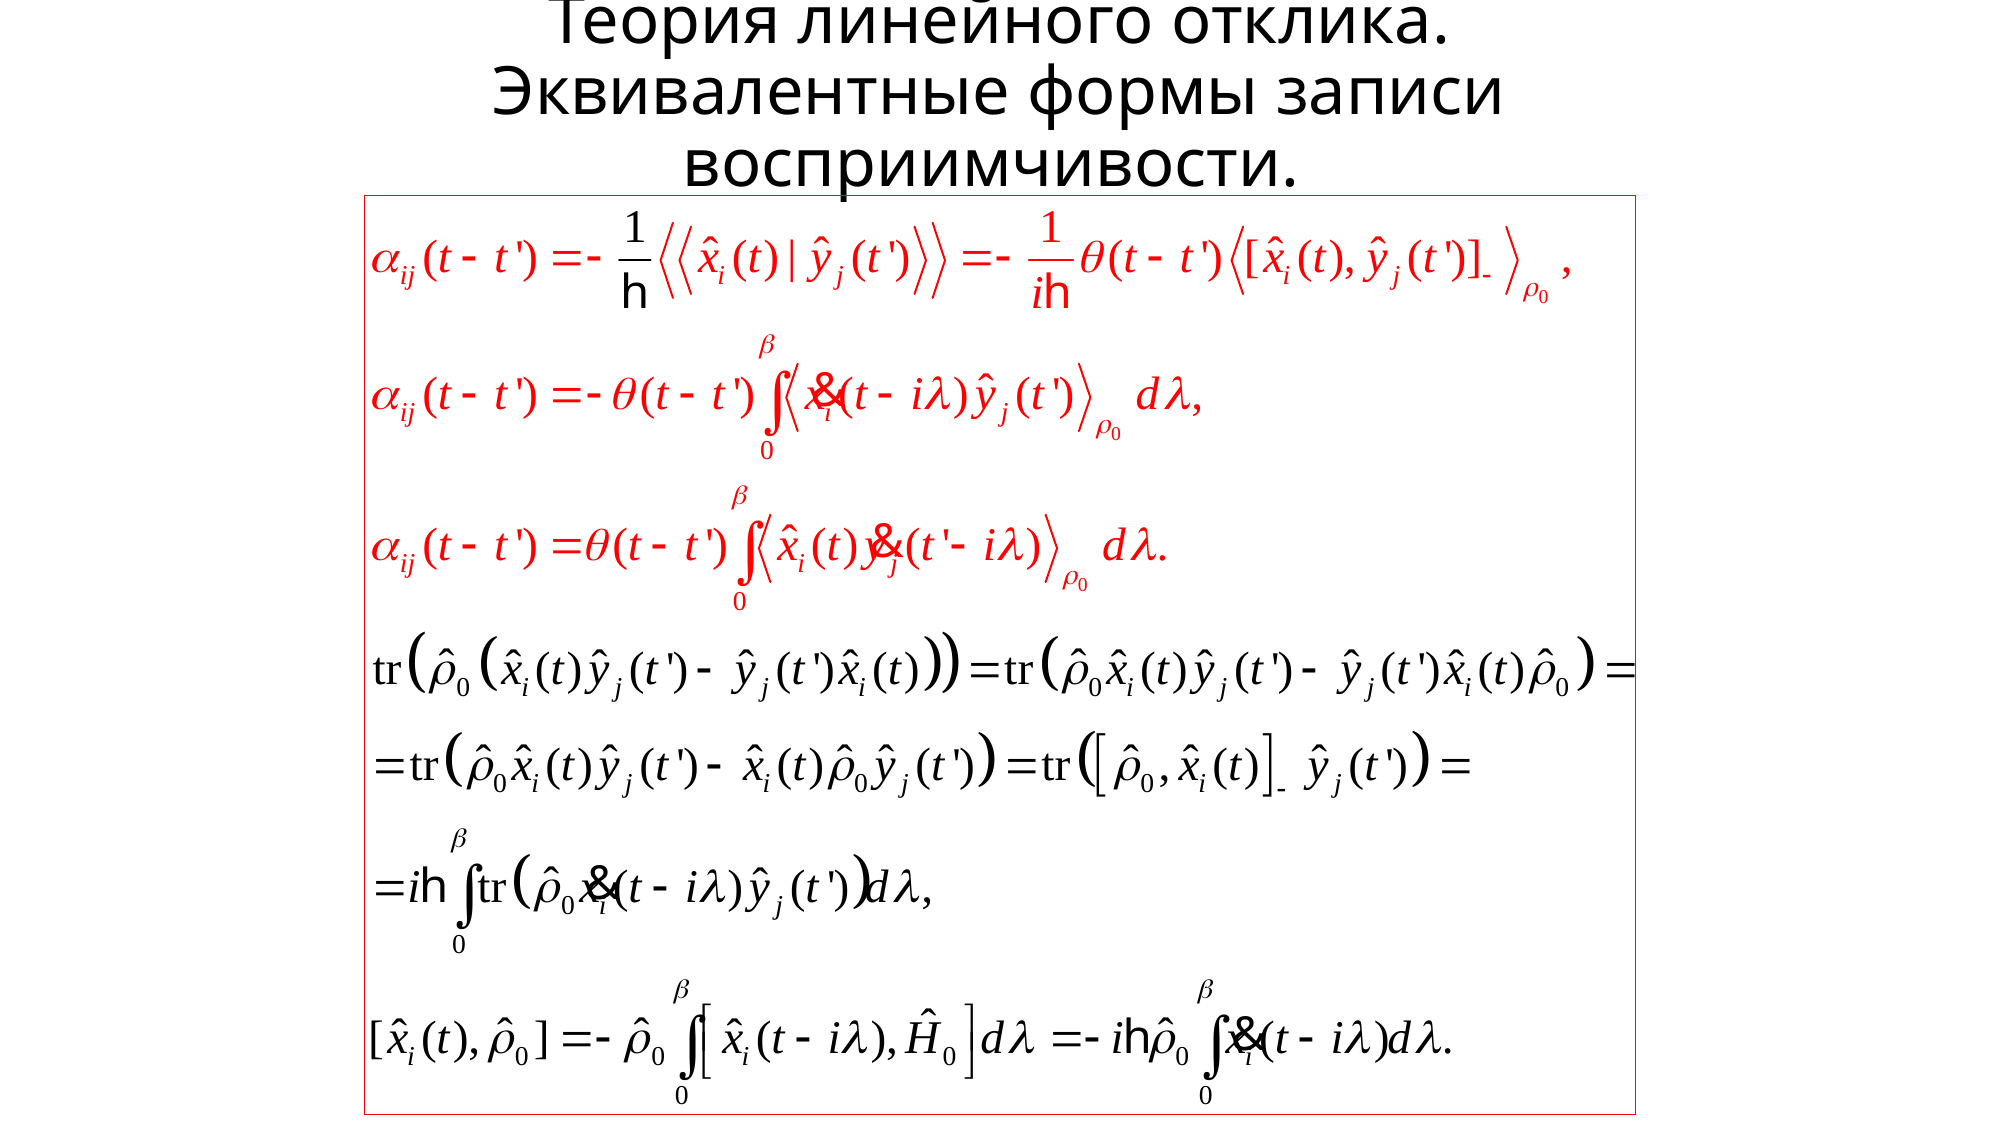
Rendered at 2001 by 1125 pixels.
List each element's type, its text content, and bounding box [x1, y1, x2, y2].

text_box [364, 195, 1636, 1115]
title Теория линейного отклика. Эквивалентные формы записи восприимчивости. [249, 24, 1750, 243]
